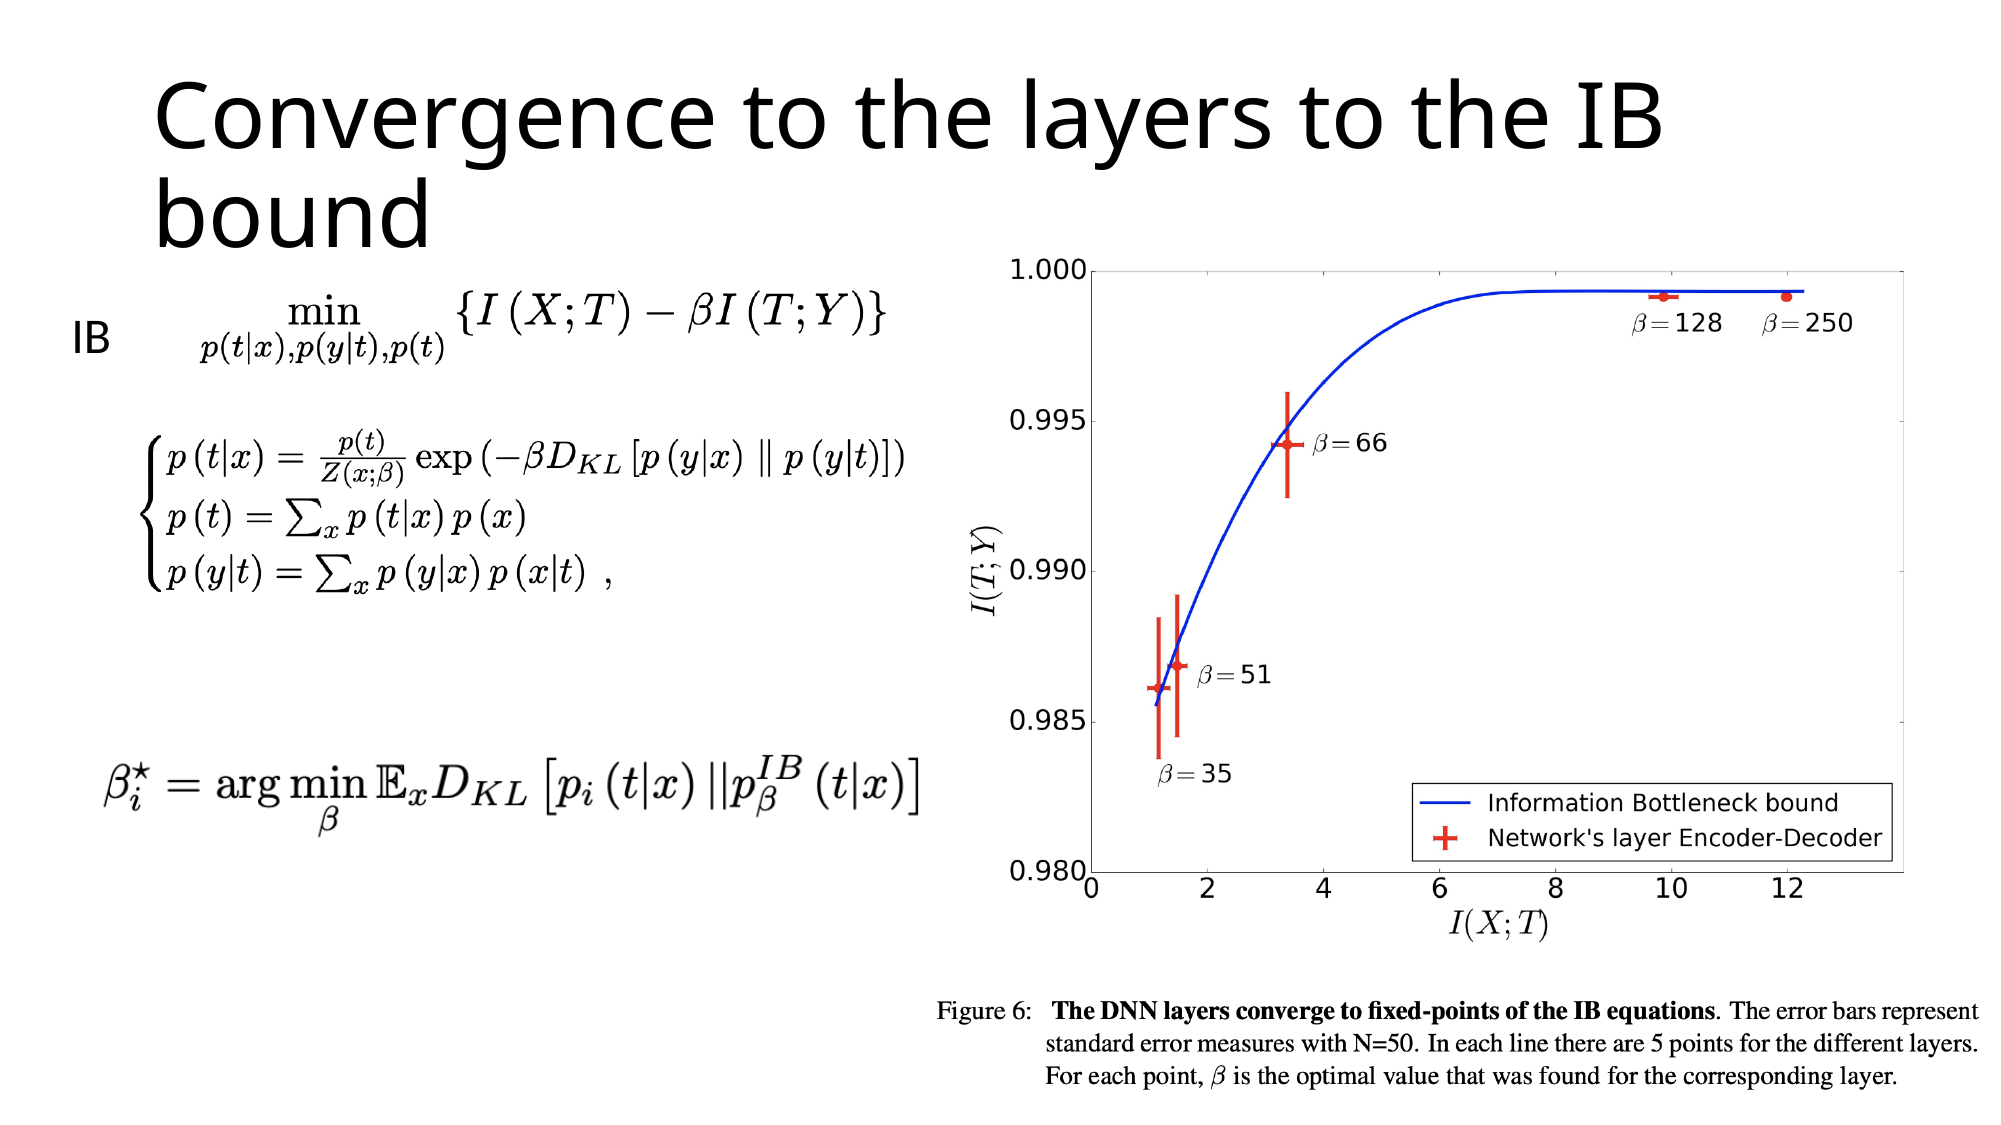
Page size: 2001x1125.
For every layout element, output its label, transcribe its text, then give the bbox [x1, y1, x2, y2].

picture [86, 245, 1990, 1094]
text_box IB [56, 296, 127, 372]
title Convergence to the layers to the IB bound [137, 59, 1863, 278]
